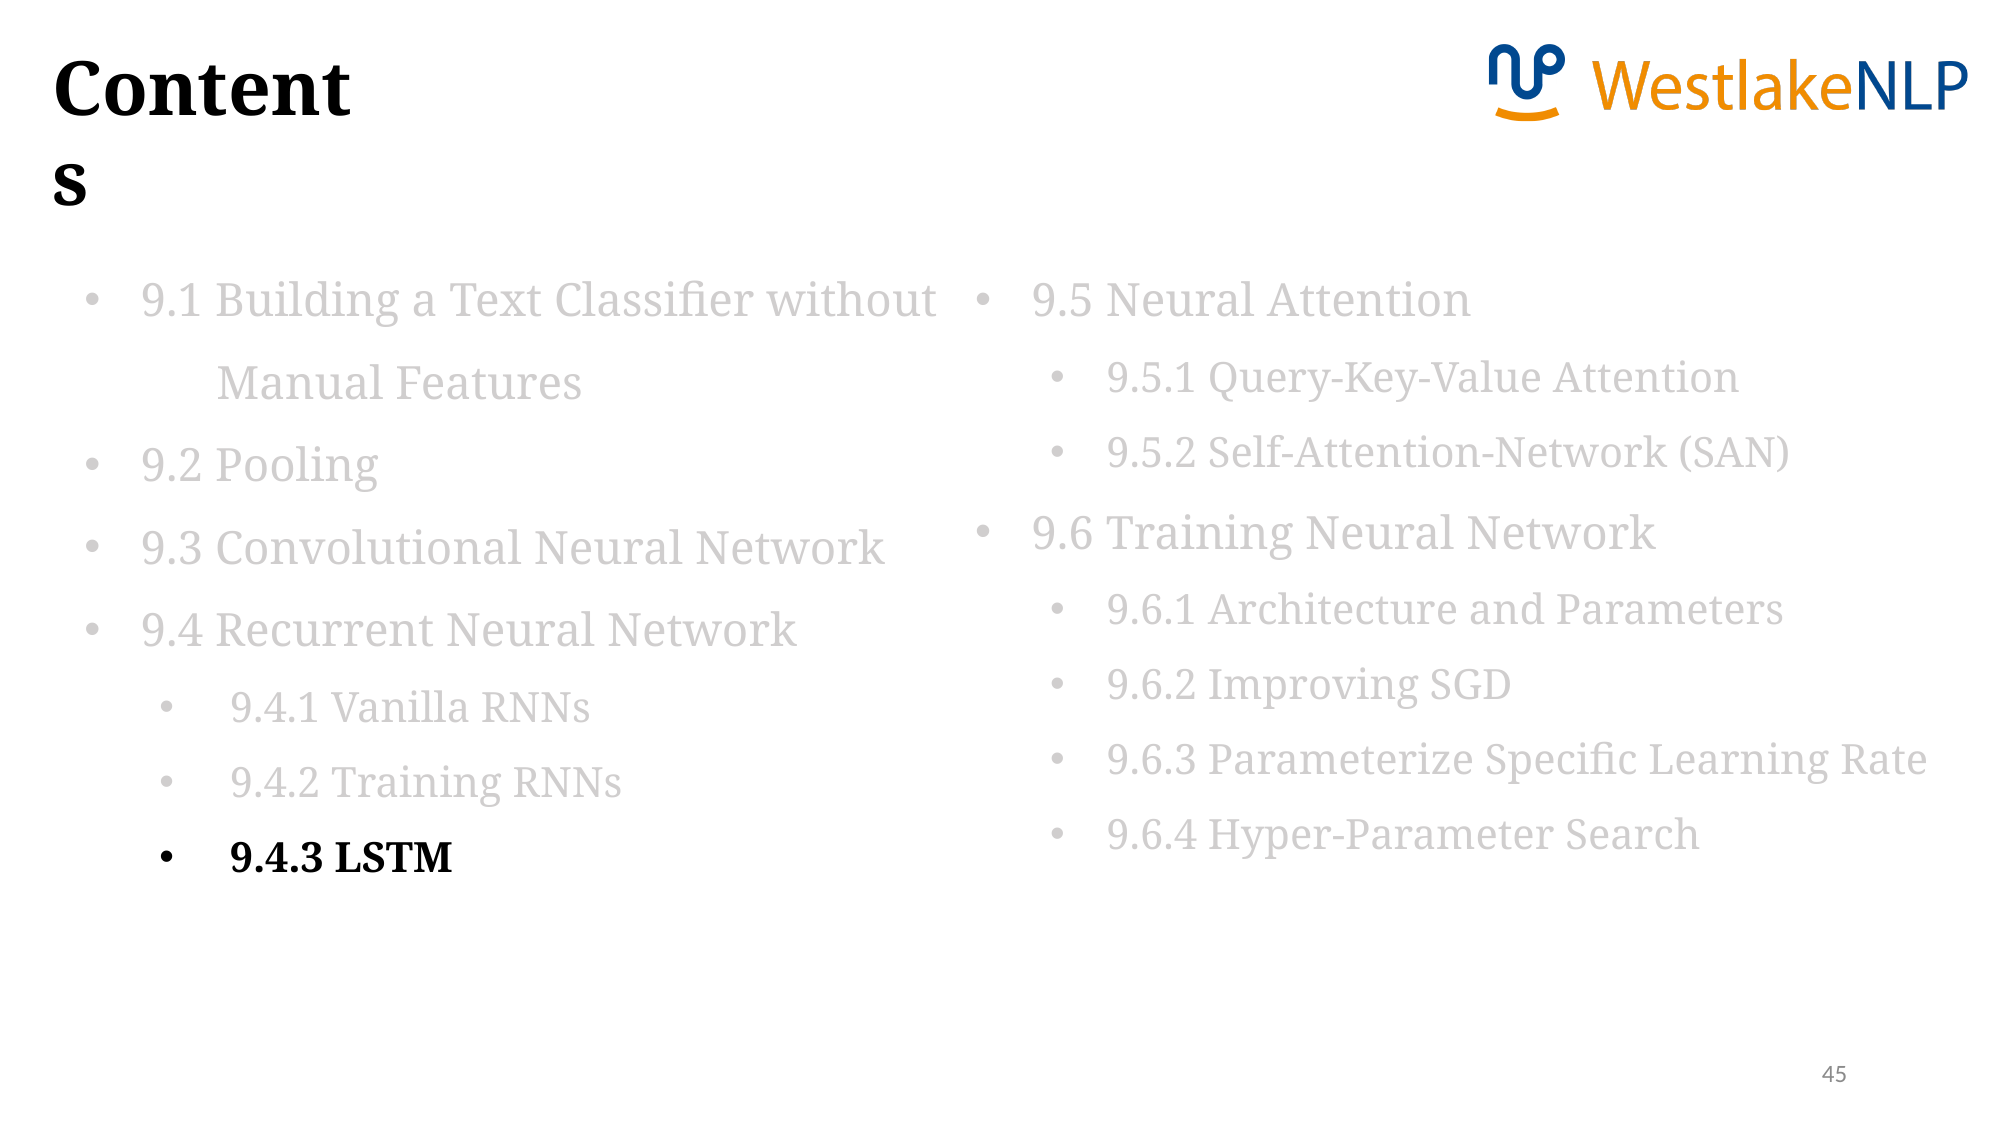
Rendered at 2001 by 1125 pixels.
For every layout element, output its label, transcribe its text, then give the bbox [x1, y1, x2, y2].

picture [1459, 0, 2000, 170]
text_box Contents [37, 32, 402, 228]
text_box 9.5 Neural Attention 9.5.1 Query-Key-Value Attention 9.5.2 Self-Attention-Network (SAN) 9.6 Training Neural Network 9.6.1 Architecture and Parameters 9.6.2 Improving SGD 9.6.3 Parameterize Specific Learning Rate 9.6.4 Hyper-Parameter Search [960, 236, 1944, 866]
slide_number 45 [1412, 1042, 1863, 1103]
text_box 9.1 Building a Text Classifier without Manual Features 9.2 Pooling 9.3 Convolutional Neural Network 9.4 Recurrent Neural Network 9.4.1 Vanilla RNNs 9.4.2 Training RNNs 9.4.3 LSTM [69, 236, 1036, 889]
